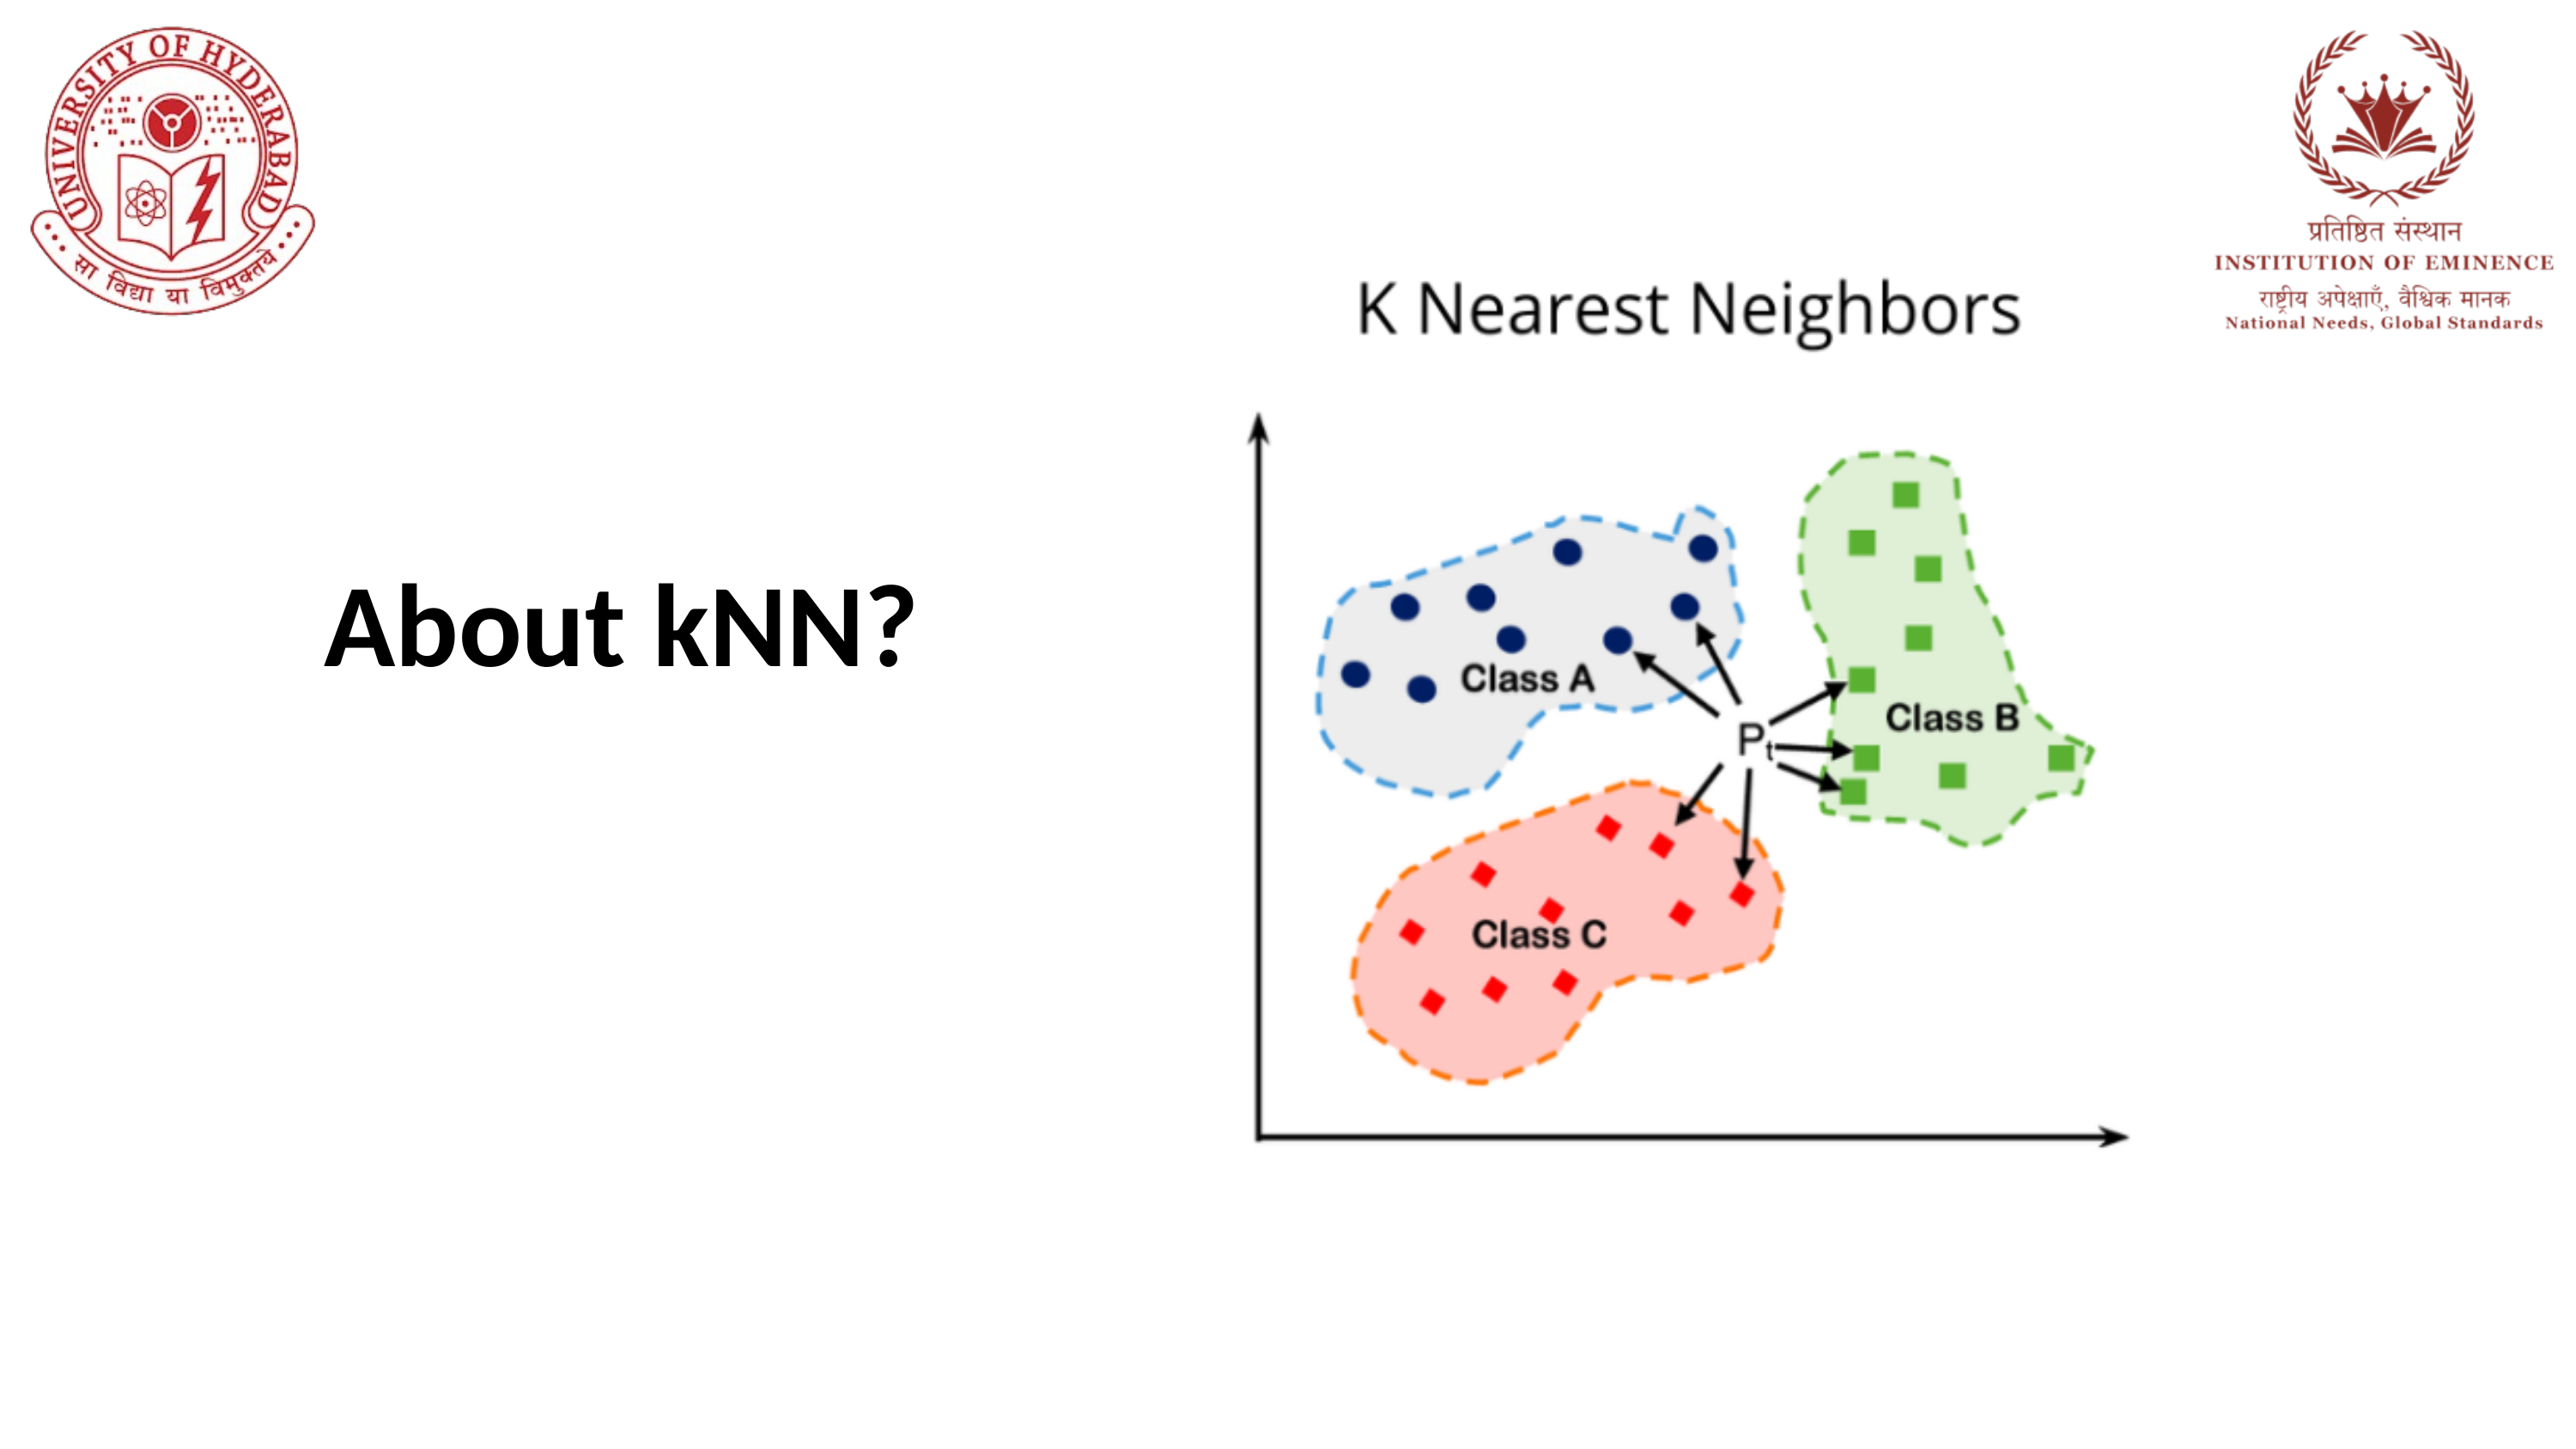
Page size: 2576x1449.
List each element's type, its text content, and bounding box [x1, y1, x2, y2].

picture [0, 0, 349, 349]
text_box [1158, 227, 2207, 1169]
picture [2199, 0, 2576, 349]
text_box About kNN? [311, 542, 1116, 696]
